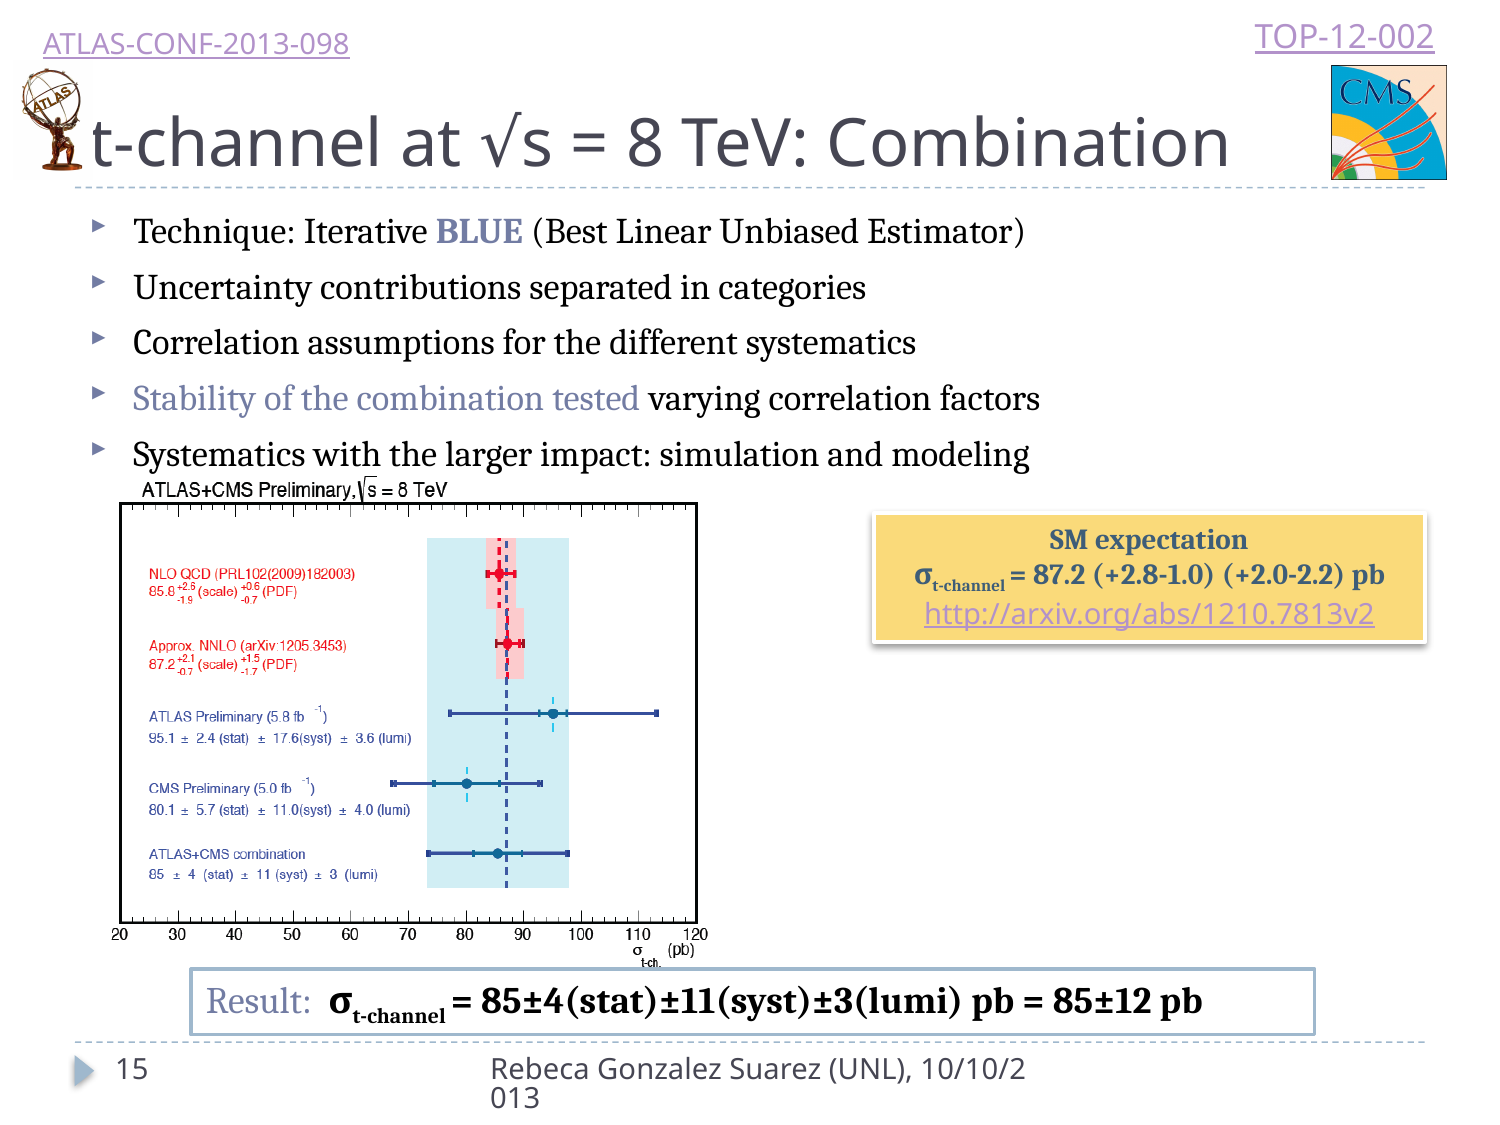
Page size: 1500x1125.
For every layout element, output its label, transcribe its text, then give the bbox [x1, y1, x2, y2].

picture [12, 60, 93, 181]
title t-channel at √s = 8 TeV: Combination [97, 24, 1327, 188]
slide_number 15 [100, 1042, 426, 1103]
picture [100, 474, 712, 970]
picture [1368, 81, 1380, 103]
picture [1331, 64, 1447, 180]
list Technique: Iterative BLUE (Best Linear Unbiased Estimator) Uncertainty contributions separated in categories Correlation assumptions for the different systematics Stability of the combination tested varying correlation factors Systematics with the larger impact: simulation and modeling [75, 200, 1425, 482]
text_box TOP-12-002 [1239, 8, 1450, 69]
footer Rebeca Gonzalez Suarez (UNL), 10/10/2013 [475, 1042, 1051, 1103]
text_box SM expectation σt-channel = 87.2 (+2.8-1.0) (+2.0-2.2) pb http://arxiv.org/abs/1210.7813v2 [872, 511, 1427, 644]
picture [1341, 81, 1349, 103]
text_box ATLAS-CONF-2013-098 [28, 17, 365, 73]
text_box Result: σt-channel = 85±4(stat)±11(syst)±3(lumi) pb = 85±12 pb [189, 967, 1316, 1036]
picture [1422, 133, 1431, 144]
